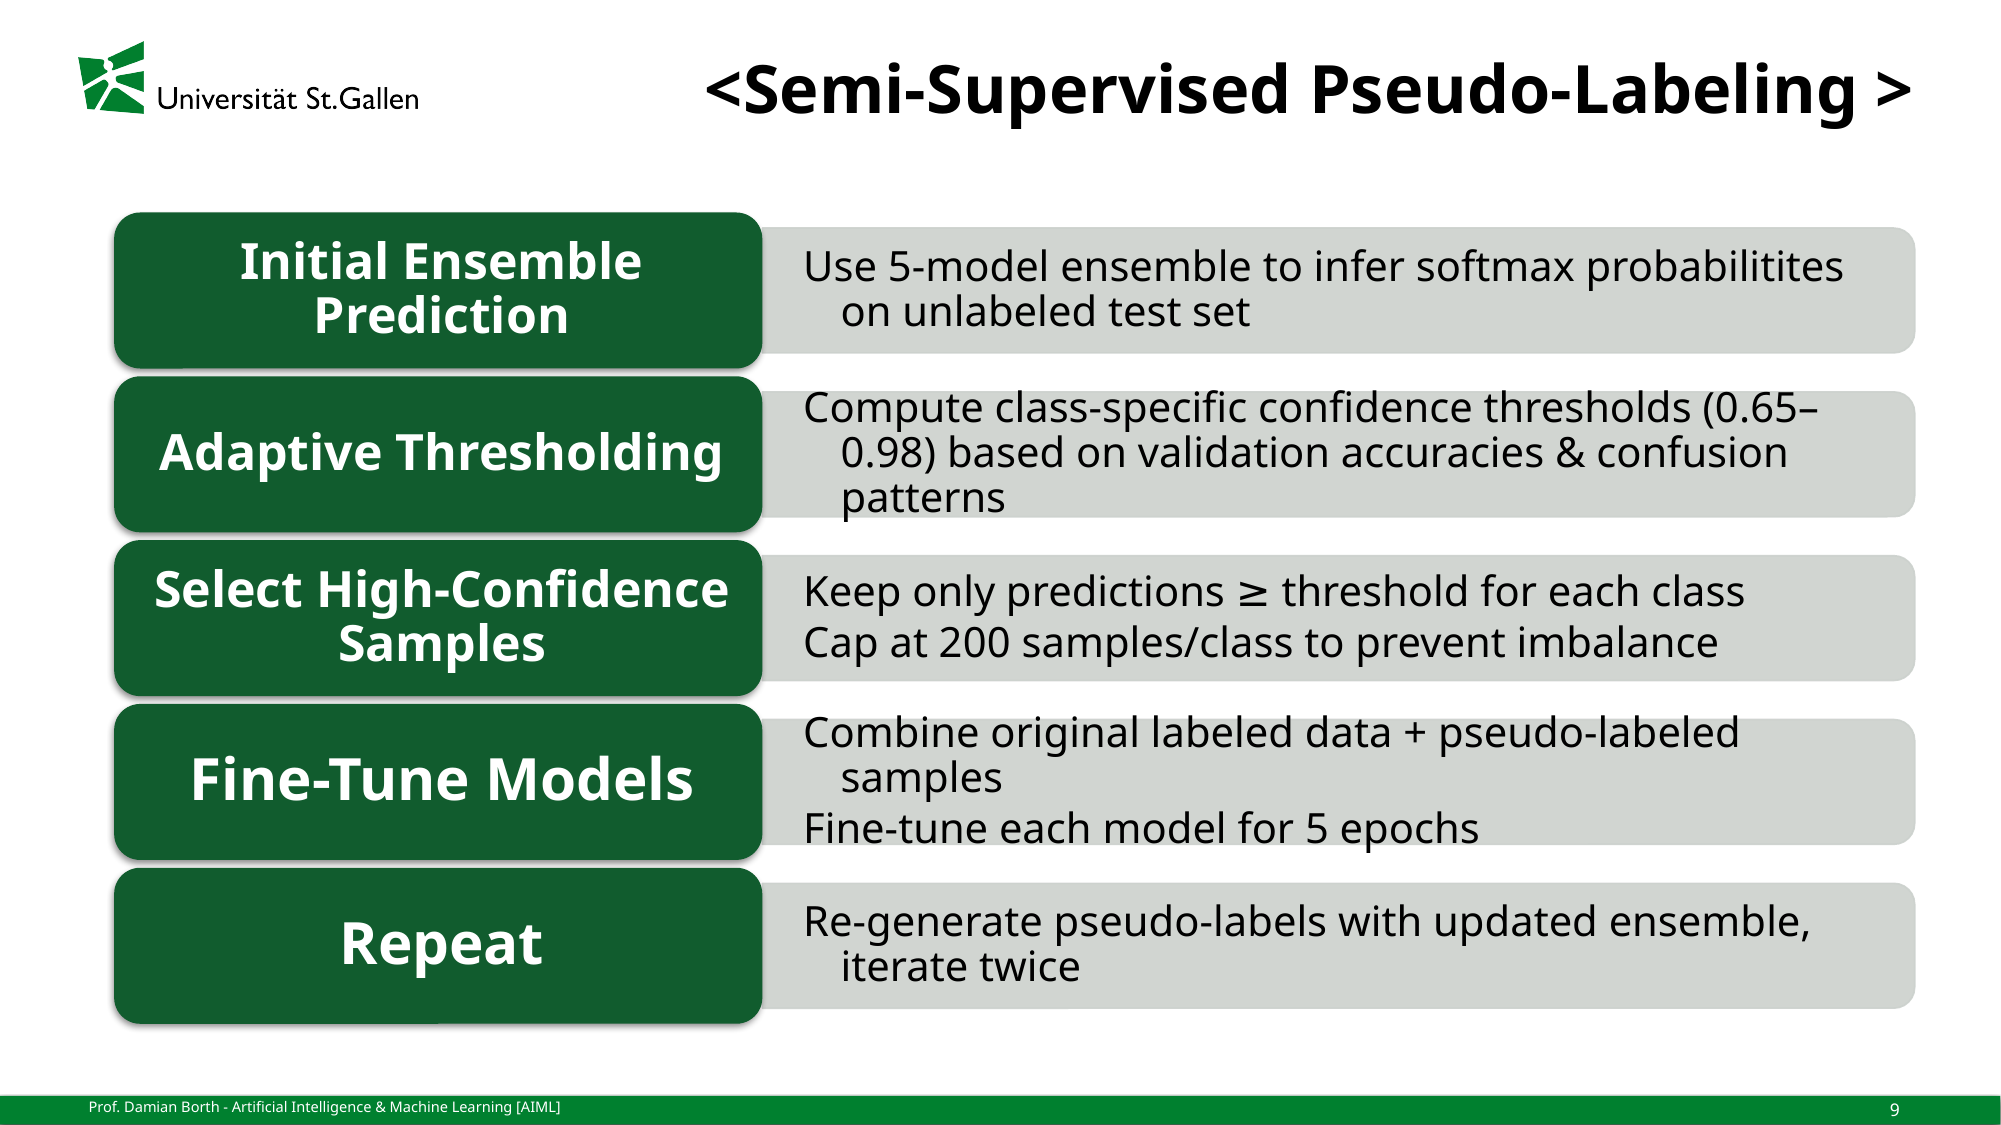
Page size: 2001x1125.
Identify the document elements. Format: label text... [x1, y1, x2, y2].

slide_number 9 [1801, 1091, 1915, 1125]
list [113, 211, 1915, 1025]
picture [78, 41, 418, 114]
title <Semi-Supervised Pseudo-Labeling > [531, 47, 1915, 136]
footer Prof. Damian Borth - Artificial Intelligence & Machine Learning [AIML] [73, 1092, 968, 1125]
